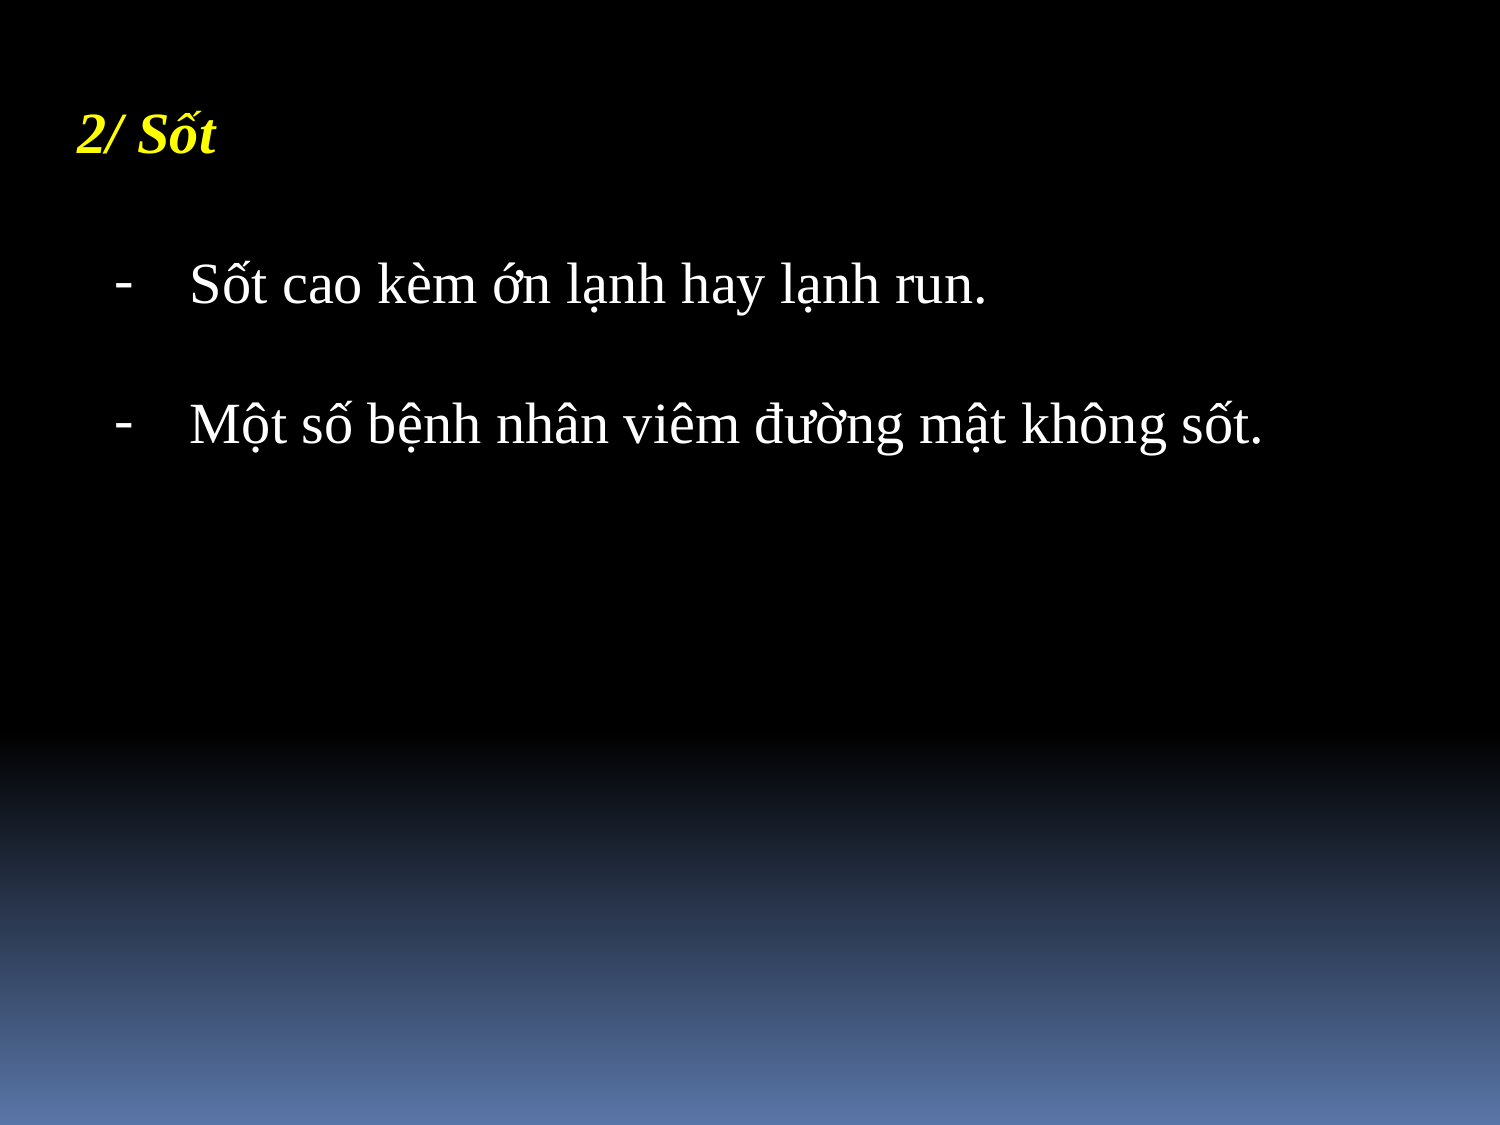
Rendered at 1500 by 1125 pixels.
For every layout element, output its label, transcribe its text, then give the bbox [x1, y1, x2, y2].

text_box 2/ Sốt [62, 87, 700, 173]
text_box Sốt cao kèm ớn lạnh hay lạnh run. Một số bệnh nhân viêm đường mật không sốt. [99, 237, 1398, 533]
